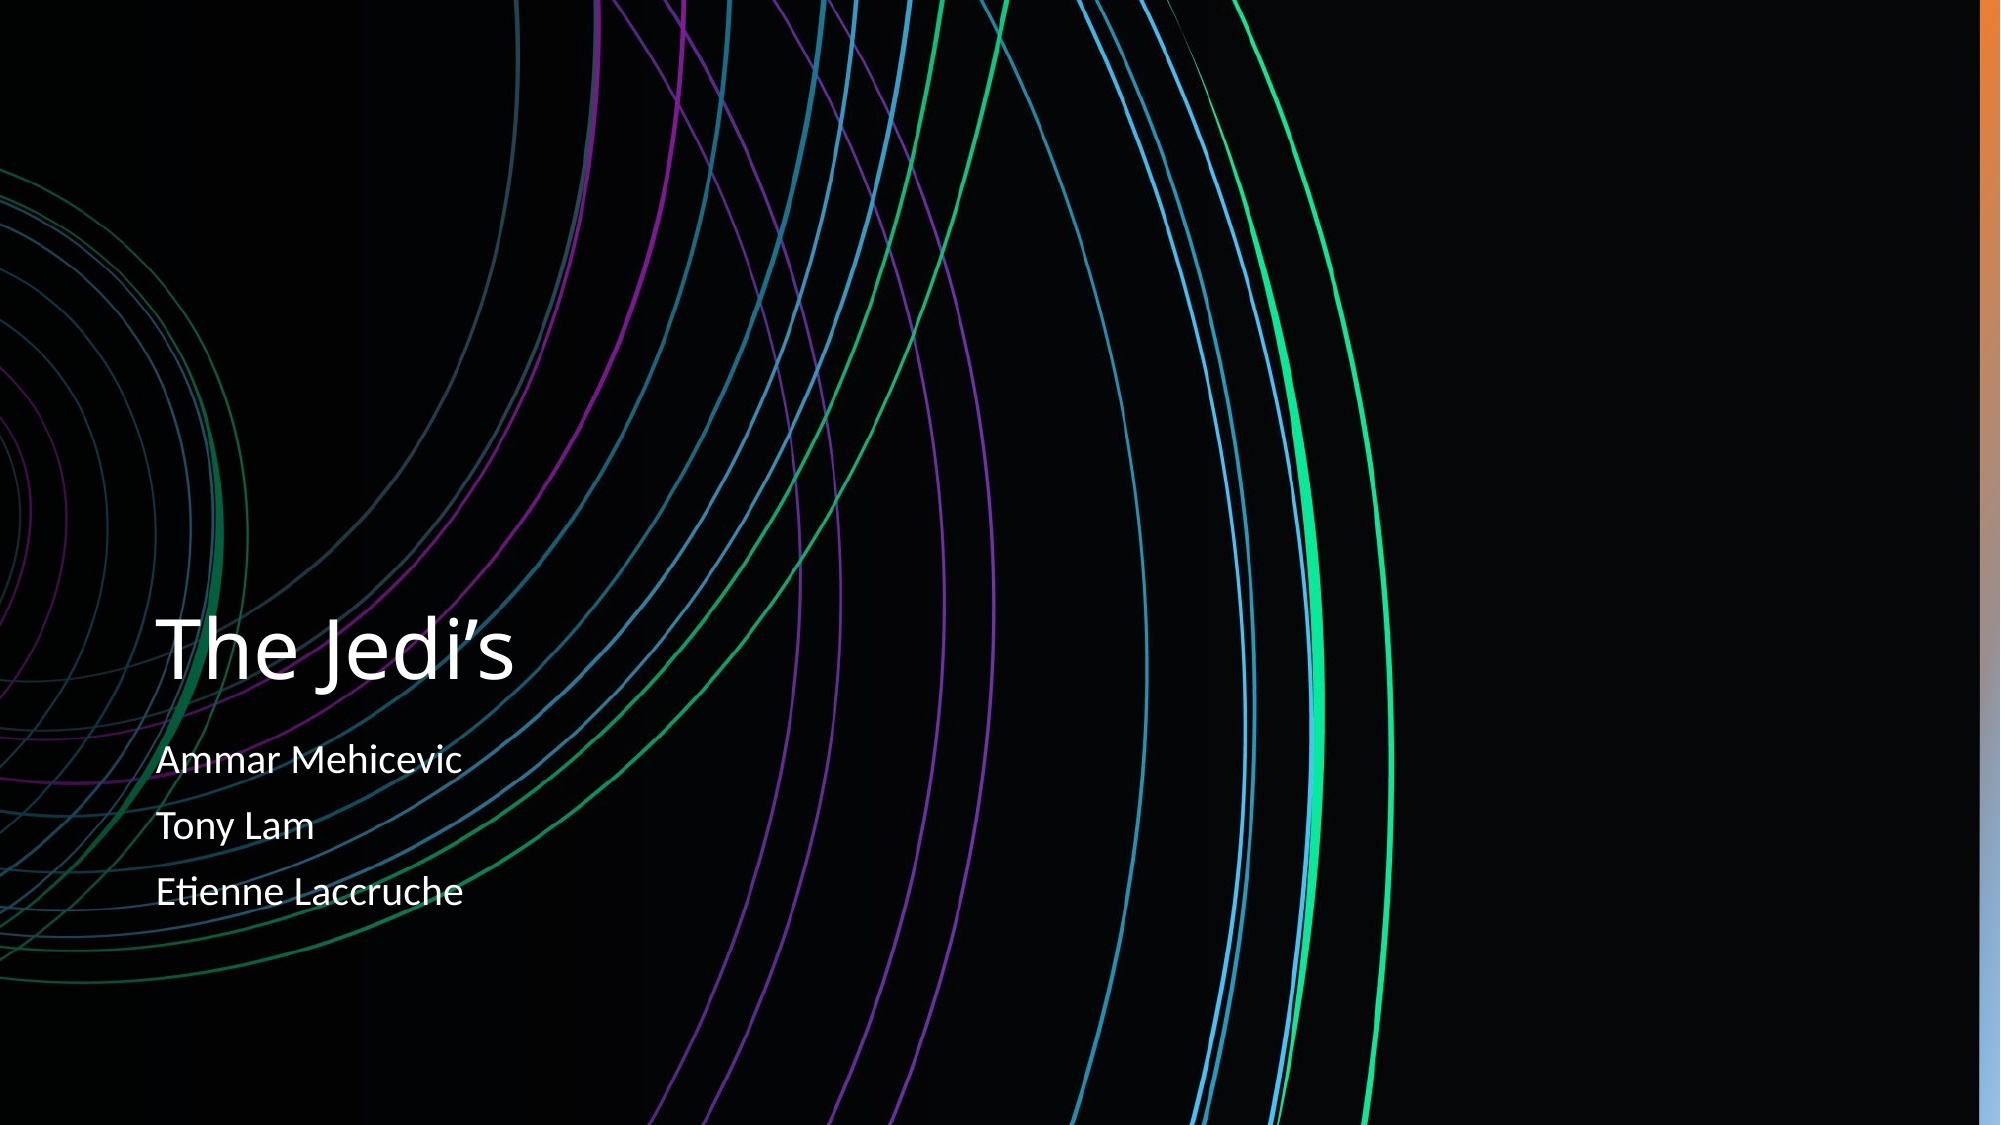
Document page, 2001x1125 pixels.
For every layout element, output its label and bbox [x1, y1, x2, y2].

text_box [1979, 0, 2000, 1125]
picture [0, 0, 1979, 1125]
